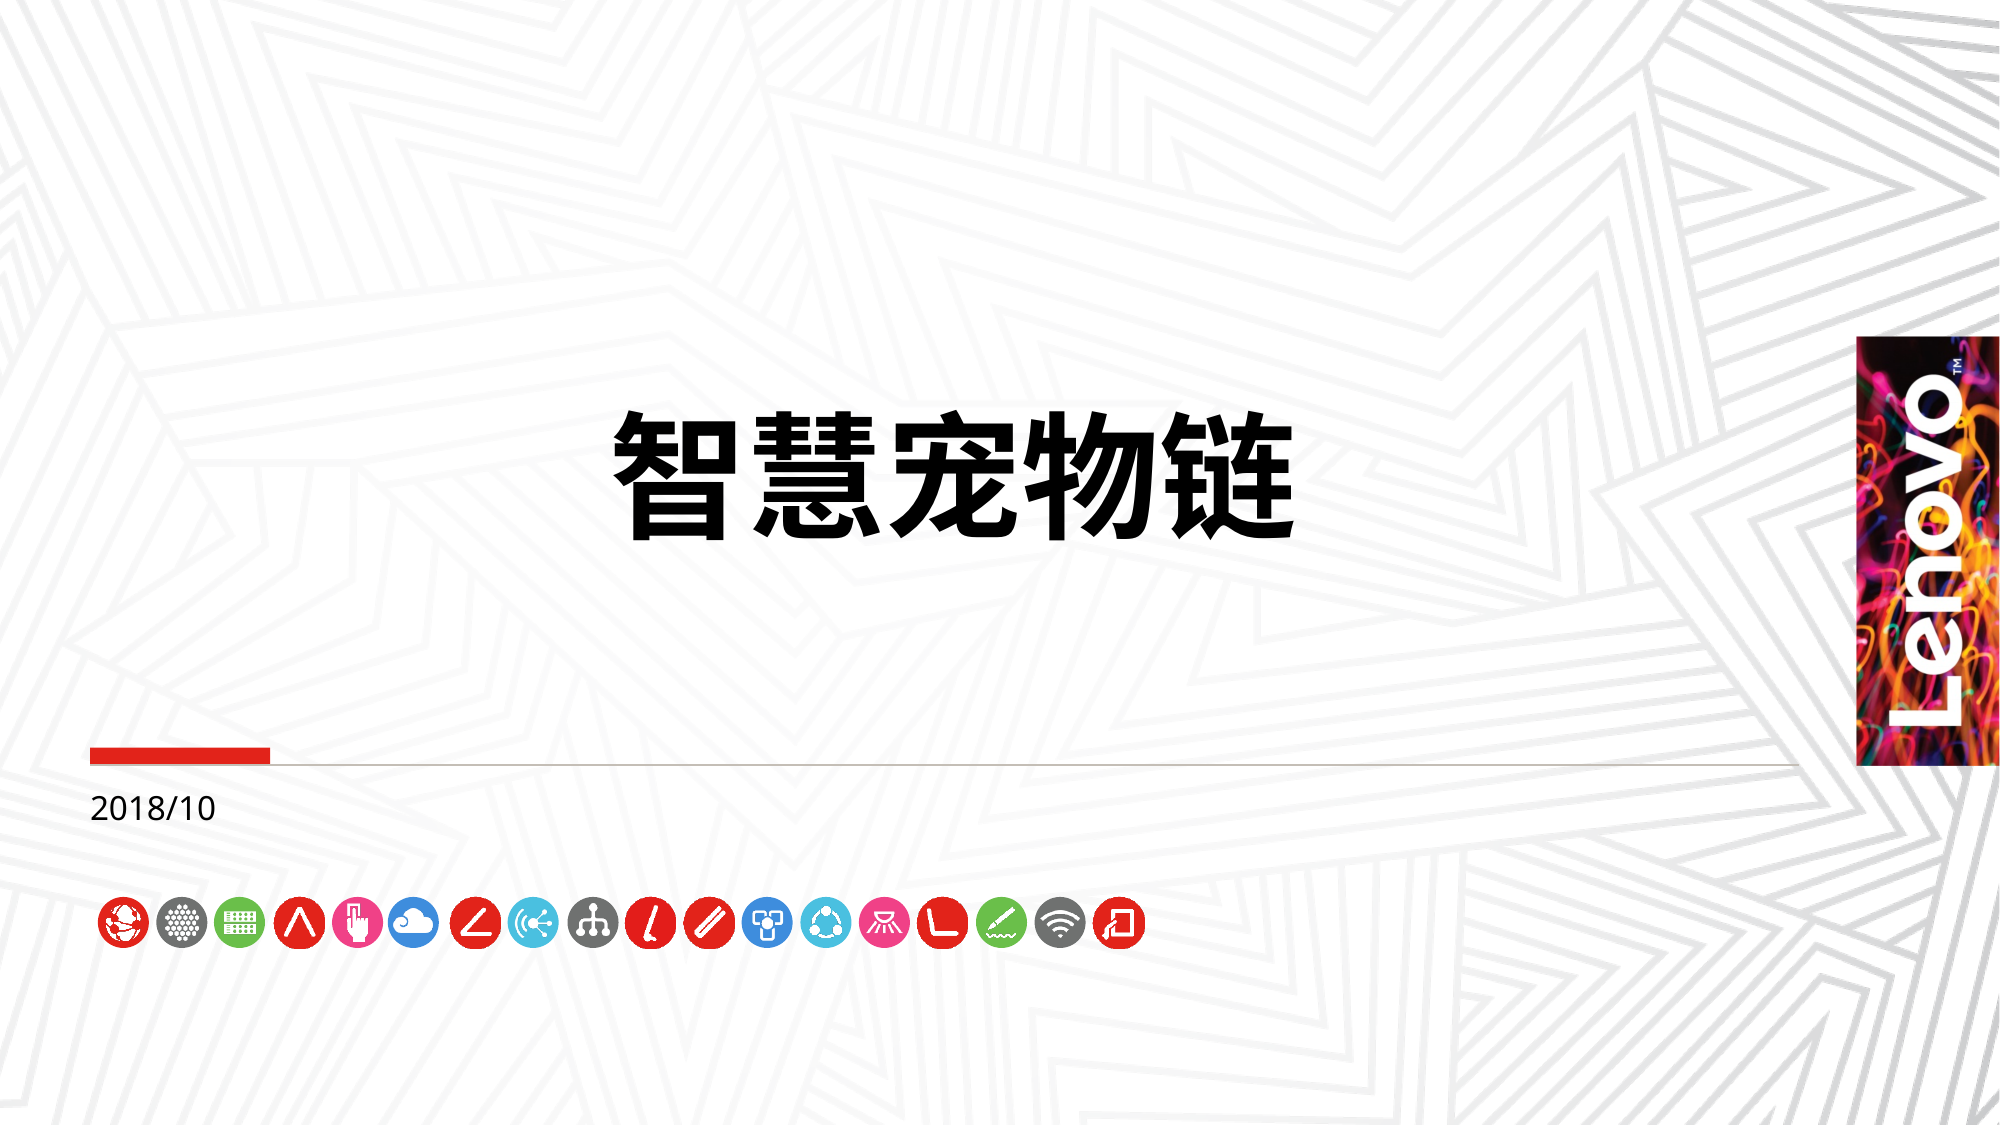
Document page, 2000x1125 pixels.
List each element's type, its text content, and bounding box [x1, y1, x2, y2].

list 2018/10 [90, 787, 1142, 872]
title 智慧宠物链 [70, 306, 1856, 567]
picture [0, 0, 2000, 1125]
